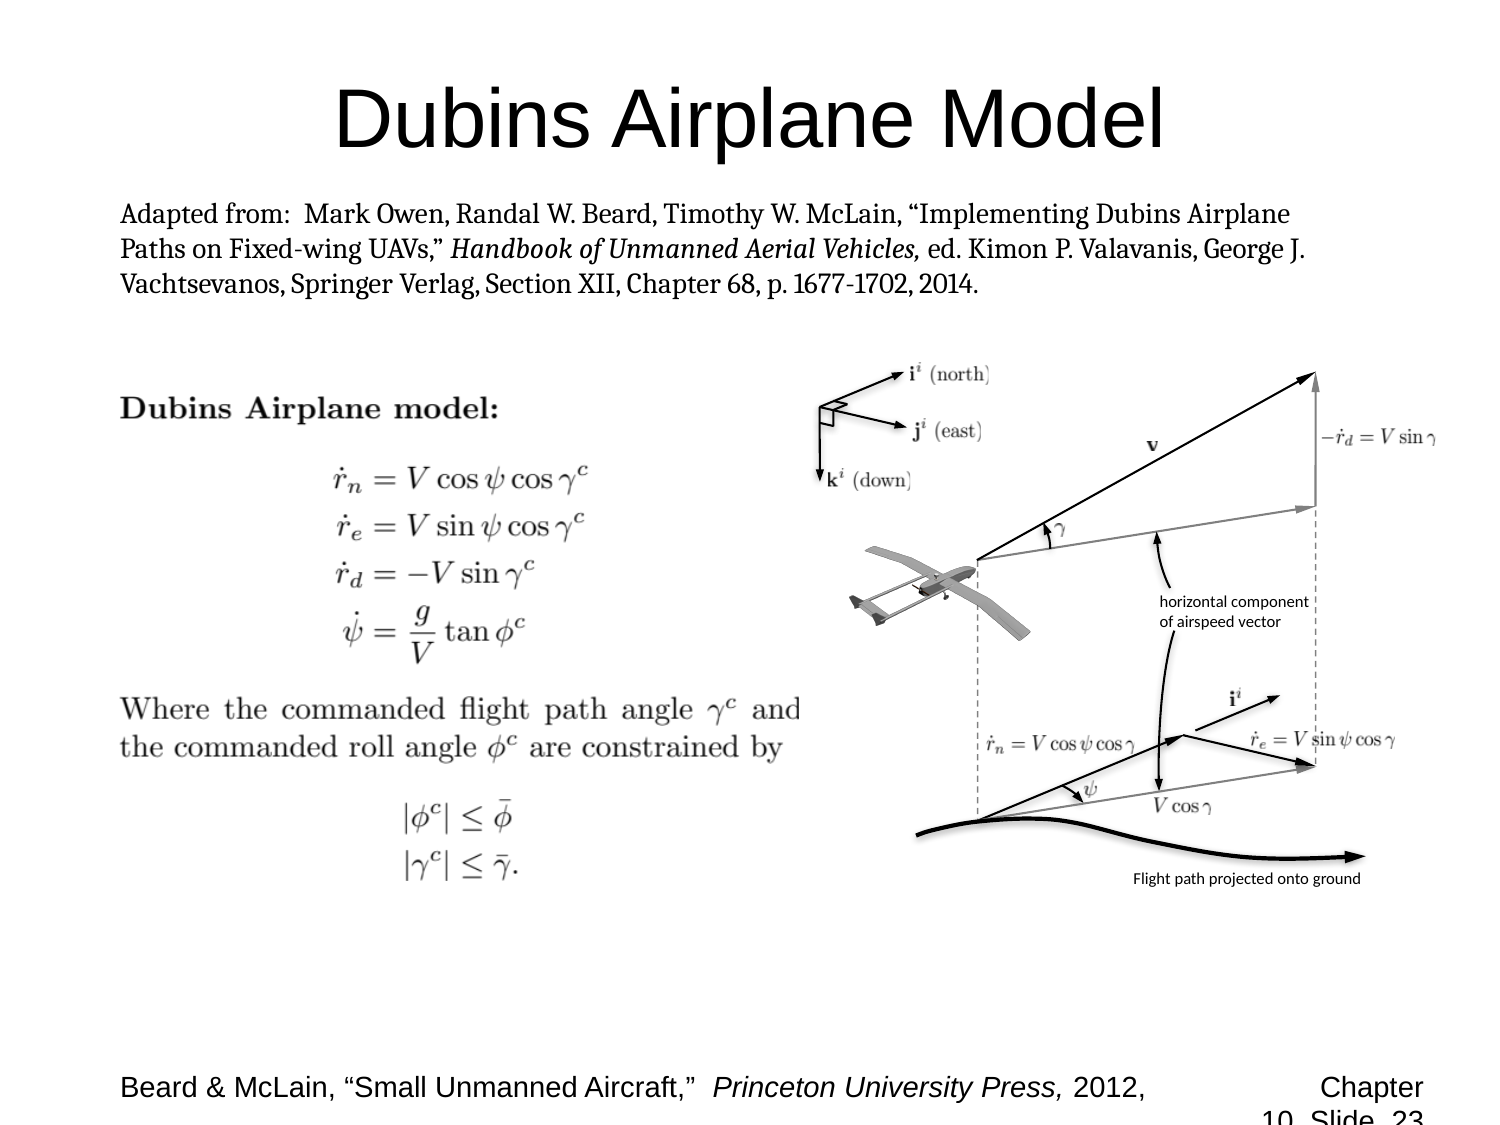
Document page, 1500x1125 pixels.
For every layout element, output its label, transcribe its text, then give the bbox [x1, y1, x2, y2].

title Dubins Airplane Model [74, 44, 1426, 184]
text_box Adapted from: Mark Owen, Randal W. Beard, Timothy W. McLain, “Implementing Dubins Airplane Paths on Fixed-wing UAVs,” Handbook of Unmanned Aerial Vehicles, ed. Kimon P. Valavanis, George J. Vachtsevanos, Springer Verlag, Section XII, Chapter 68, p. 1677-1702, 2014. [105, 186, 1352, 307]
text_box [819, 362, 1436, 928]
picture [118, 395, 800, 882]
